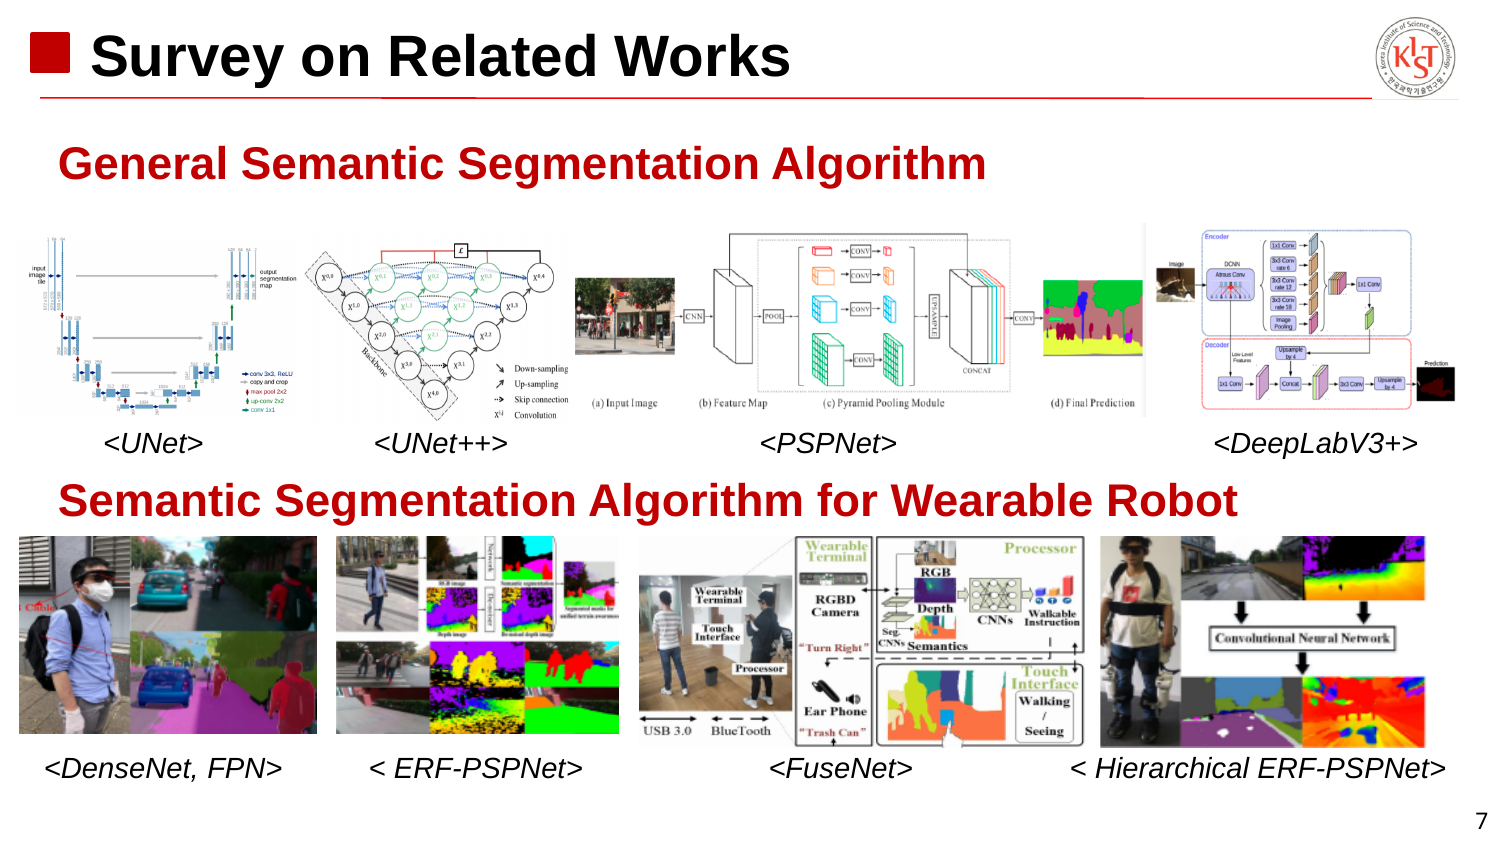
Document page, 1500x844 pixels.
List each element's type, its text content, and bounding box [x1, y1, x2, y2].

text_box <PSPNet> [707, 425, 950, 472]
text_box General Semantic Segmentation Algorithm [43, 126, 1050, 201]
text_box < Hierarchical ERF-PSPNet> [1052, 742, 1464, 797]
picture [303, 223, 1147, 424]
text_box 7 [1187, 786, 1500, 843]
picture [19, 536, 317, 734]
picture [639, 536, 1086, 748]
text_box Semantic Segmentation Algorithm for Wearable Robot [43, 463, 1283, 539]
picture [14, 233, 297, 418]
picture [1149, 217, 1463, 415]
text_box <DeepLabV3+> [1194, 422, 1437, 472]
text_box [31, 34, 69, 71]
text_box <DenseNet, FPN> [14, 742, 312, 797]
text_box <UNet++> [319, 432, 562, 472]
picture [336, 536, 619, 734]
text_box <UNet> [32, 425, 275, 472]
picture [1371, 14, 1460, 99]
text_box < ERF-PSPNet> [327, 742, 625, 797]
text_box Survey on Related Works [78, 11, 1307, 95]
text_box <FuseNet> [719, 756, 962, 797]
picture [1100, 536, 1428, 748]
